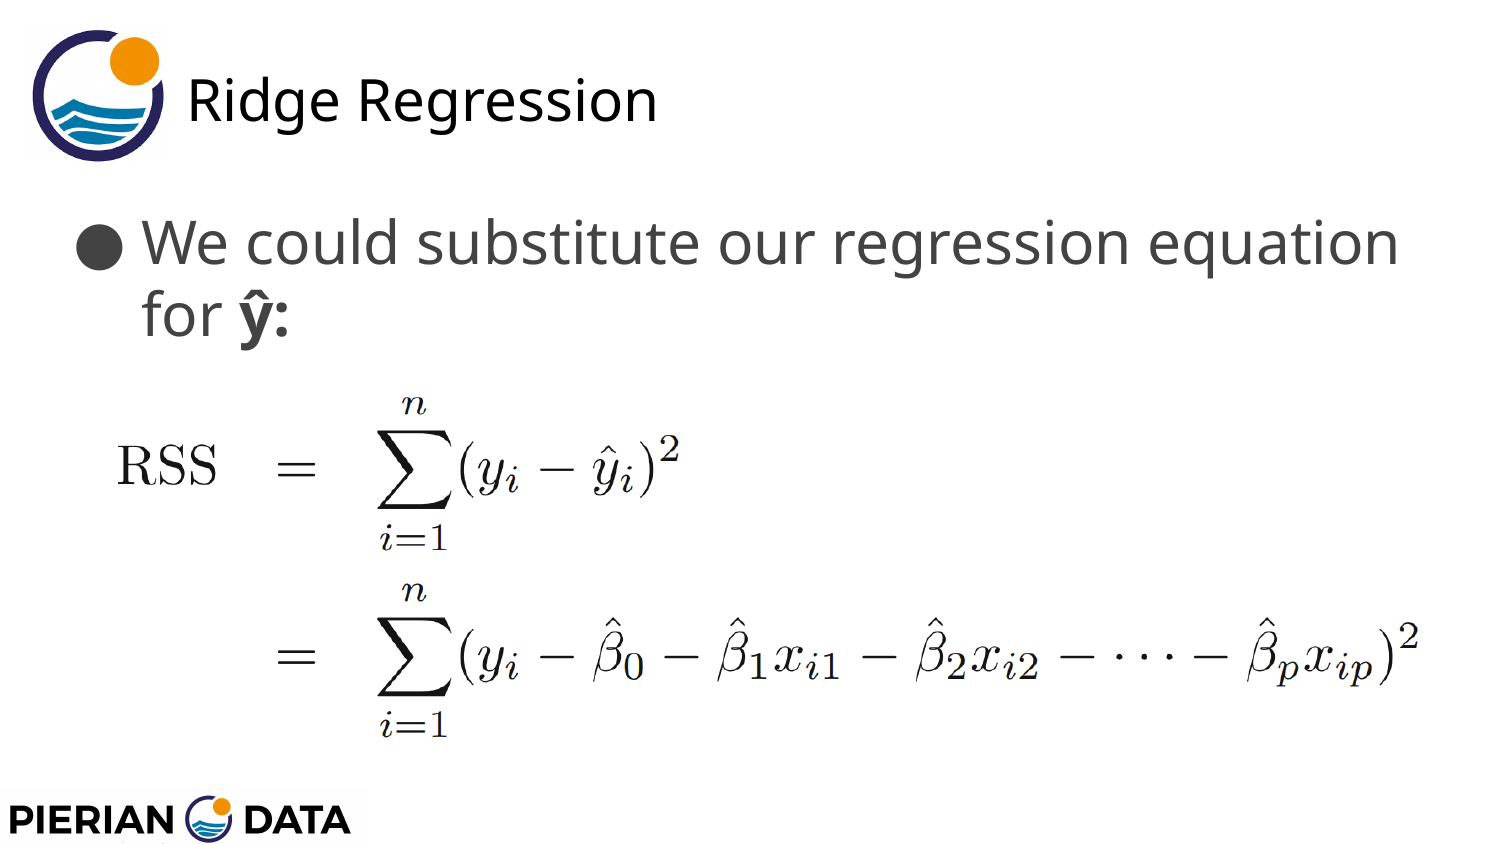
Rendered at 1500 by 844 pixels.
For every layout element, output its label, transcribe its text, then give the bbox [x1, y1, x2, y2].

picture [0, 787, 368, 844]
picture [101, 380, 1425, 746]
title Ridge Regression [176, 48, 1449, 143]
picture [24, 24, 172, 167]
list We could substitute our regression equation for ŷ: [51, 189, 1476, 750]
